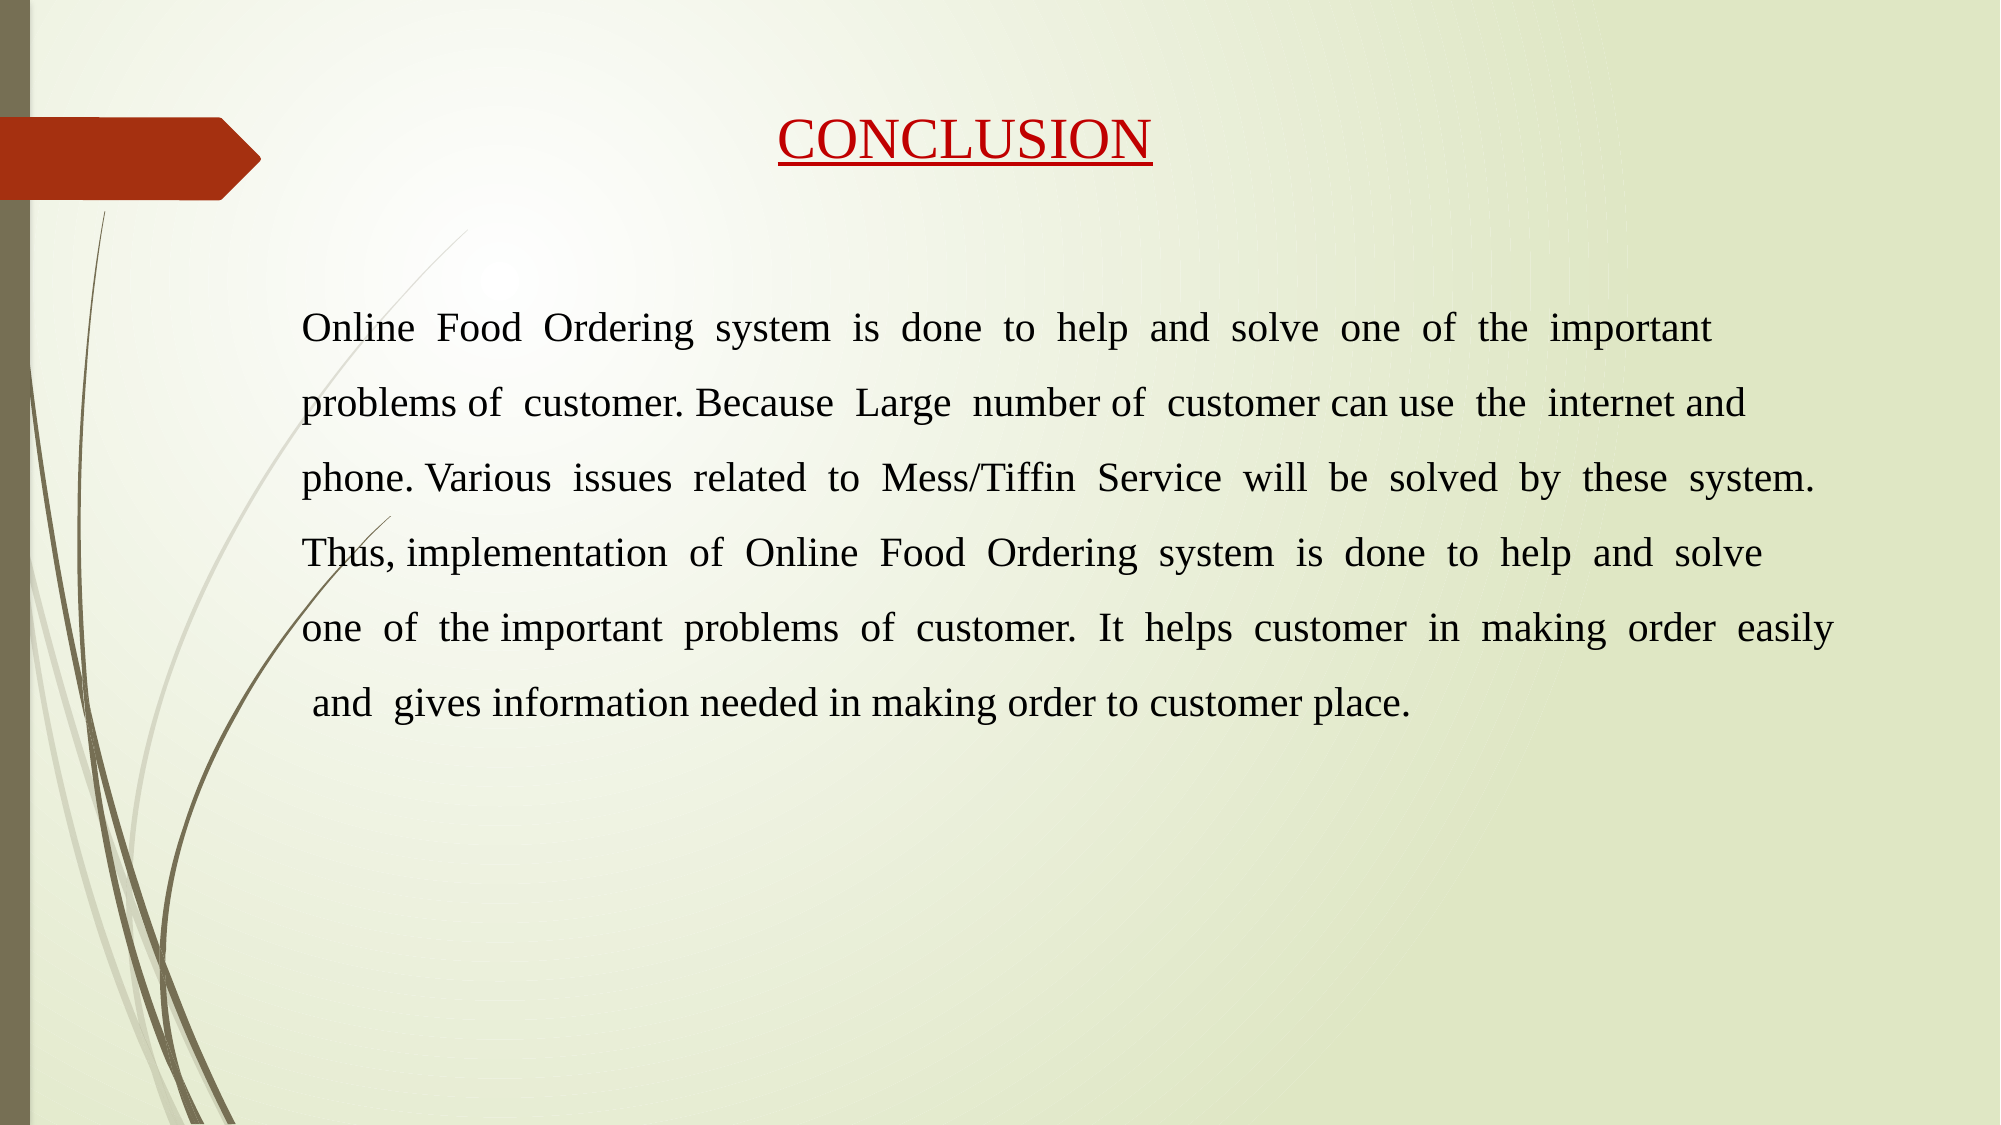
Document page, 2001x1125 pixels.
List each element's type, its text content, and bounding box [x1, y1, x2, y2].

text_box Online Food Ordering system is done to help and solve one of the important problems of customer. Because Large number of customer can use the internet and phone. Various issues related to Mess/Tiffin Service will be solved by these system. Thus, implementation of Online Food Ordering system is done to help and solve one of the important problems of customer. It helps customer in making order easily and gives information needed in making order to customer place. [286, 267, 1851, 777]
text_box CONCLUSION [762, 93, 1168, 178]
